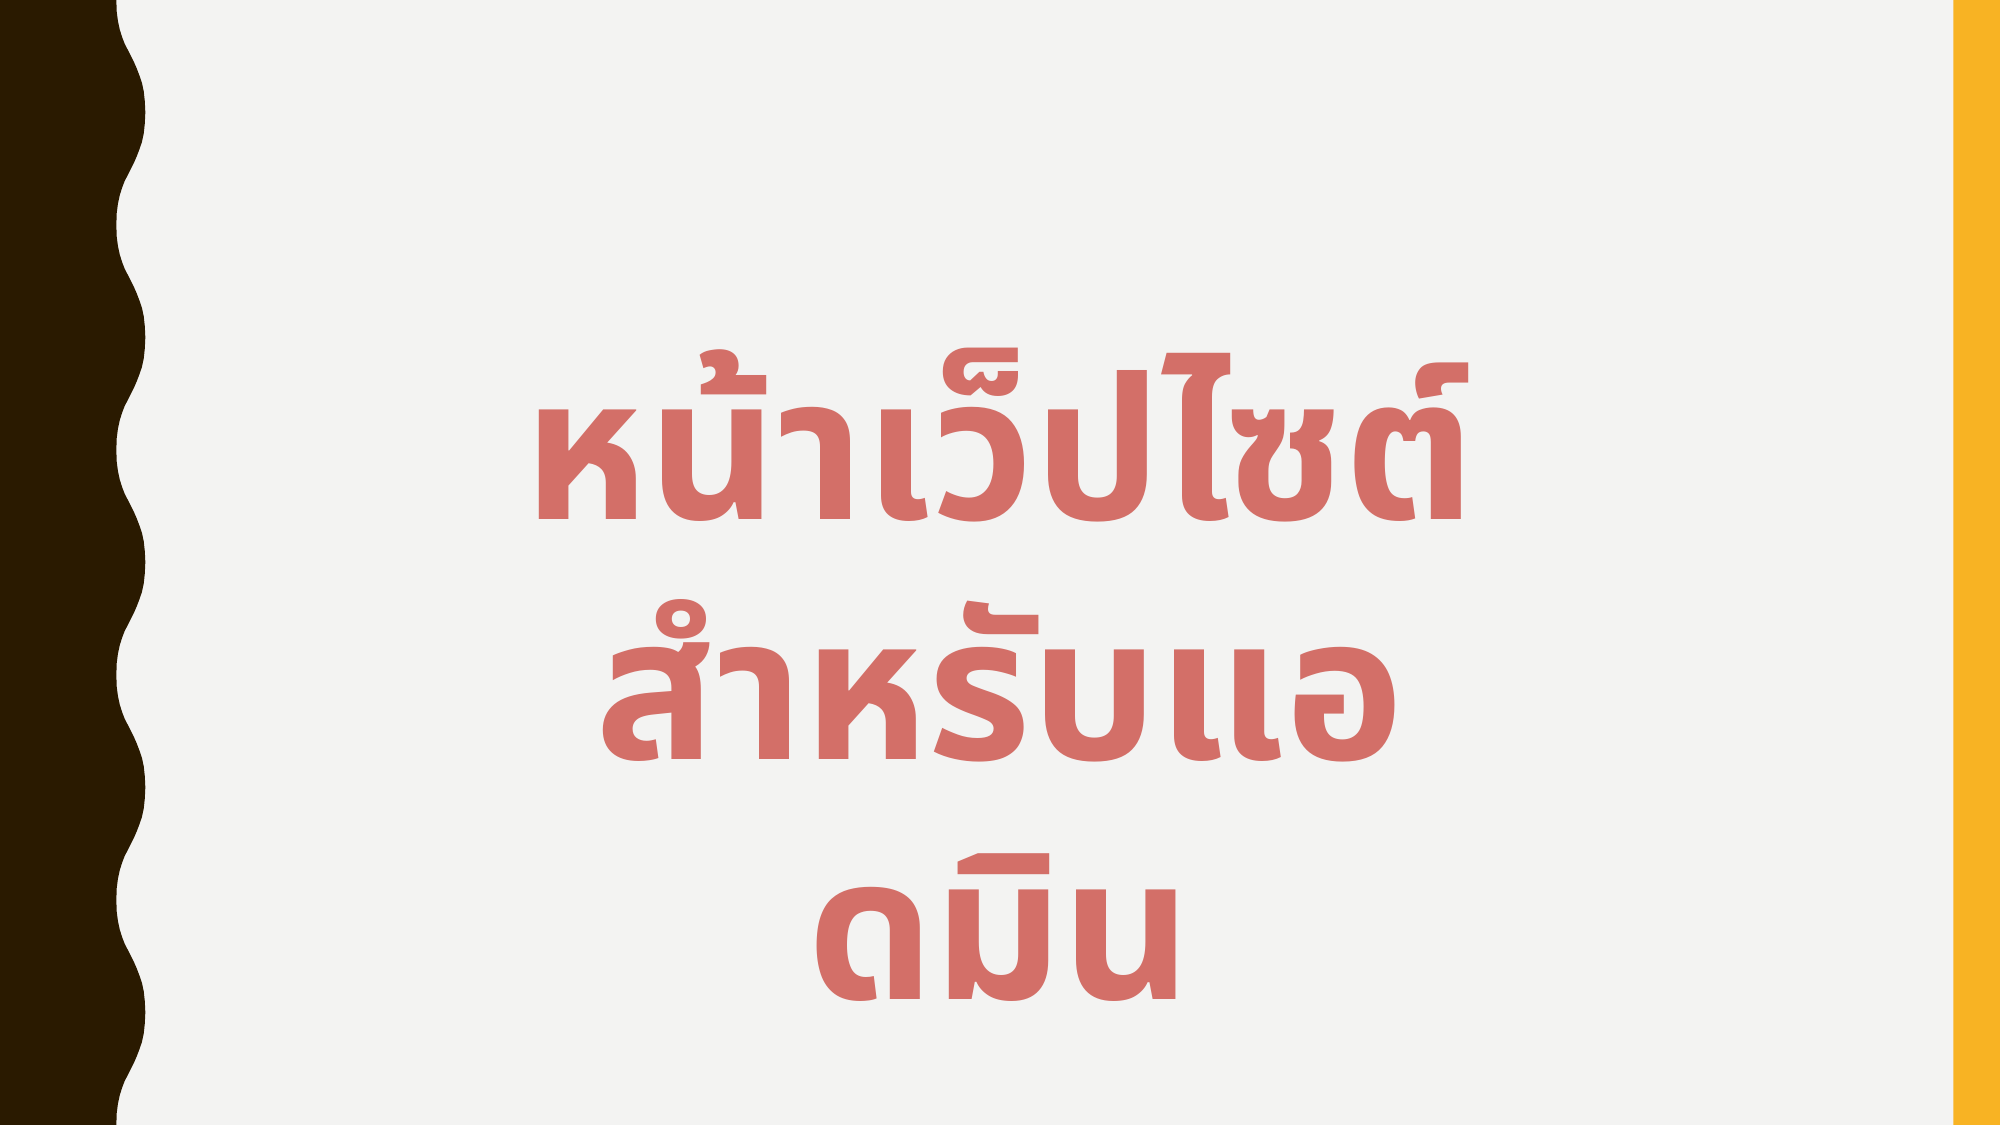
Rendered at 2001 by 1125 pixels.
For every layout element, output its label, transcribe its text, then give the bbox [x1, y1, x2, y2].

text_box หน้าเว็ปไซต์ สำหรับแอดมิน [496, 312, 1504, 1048]
